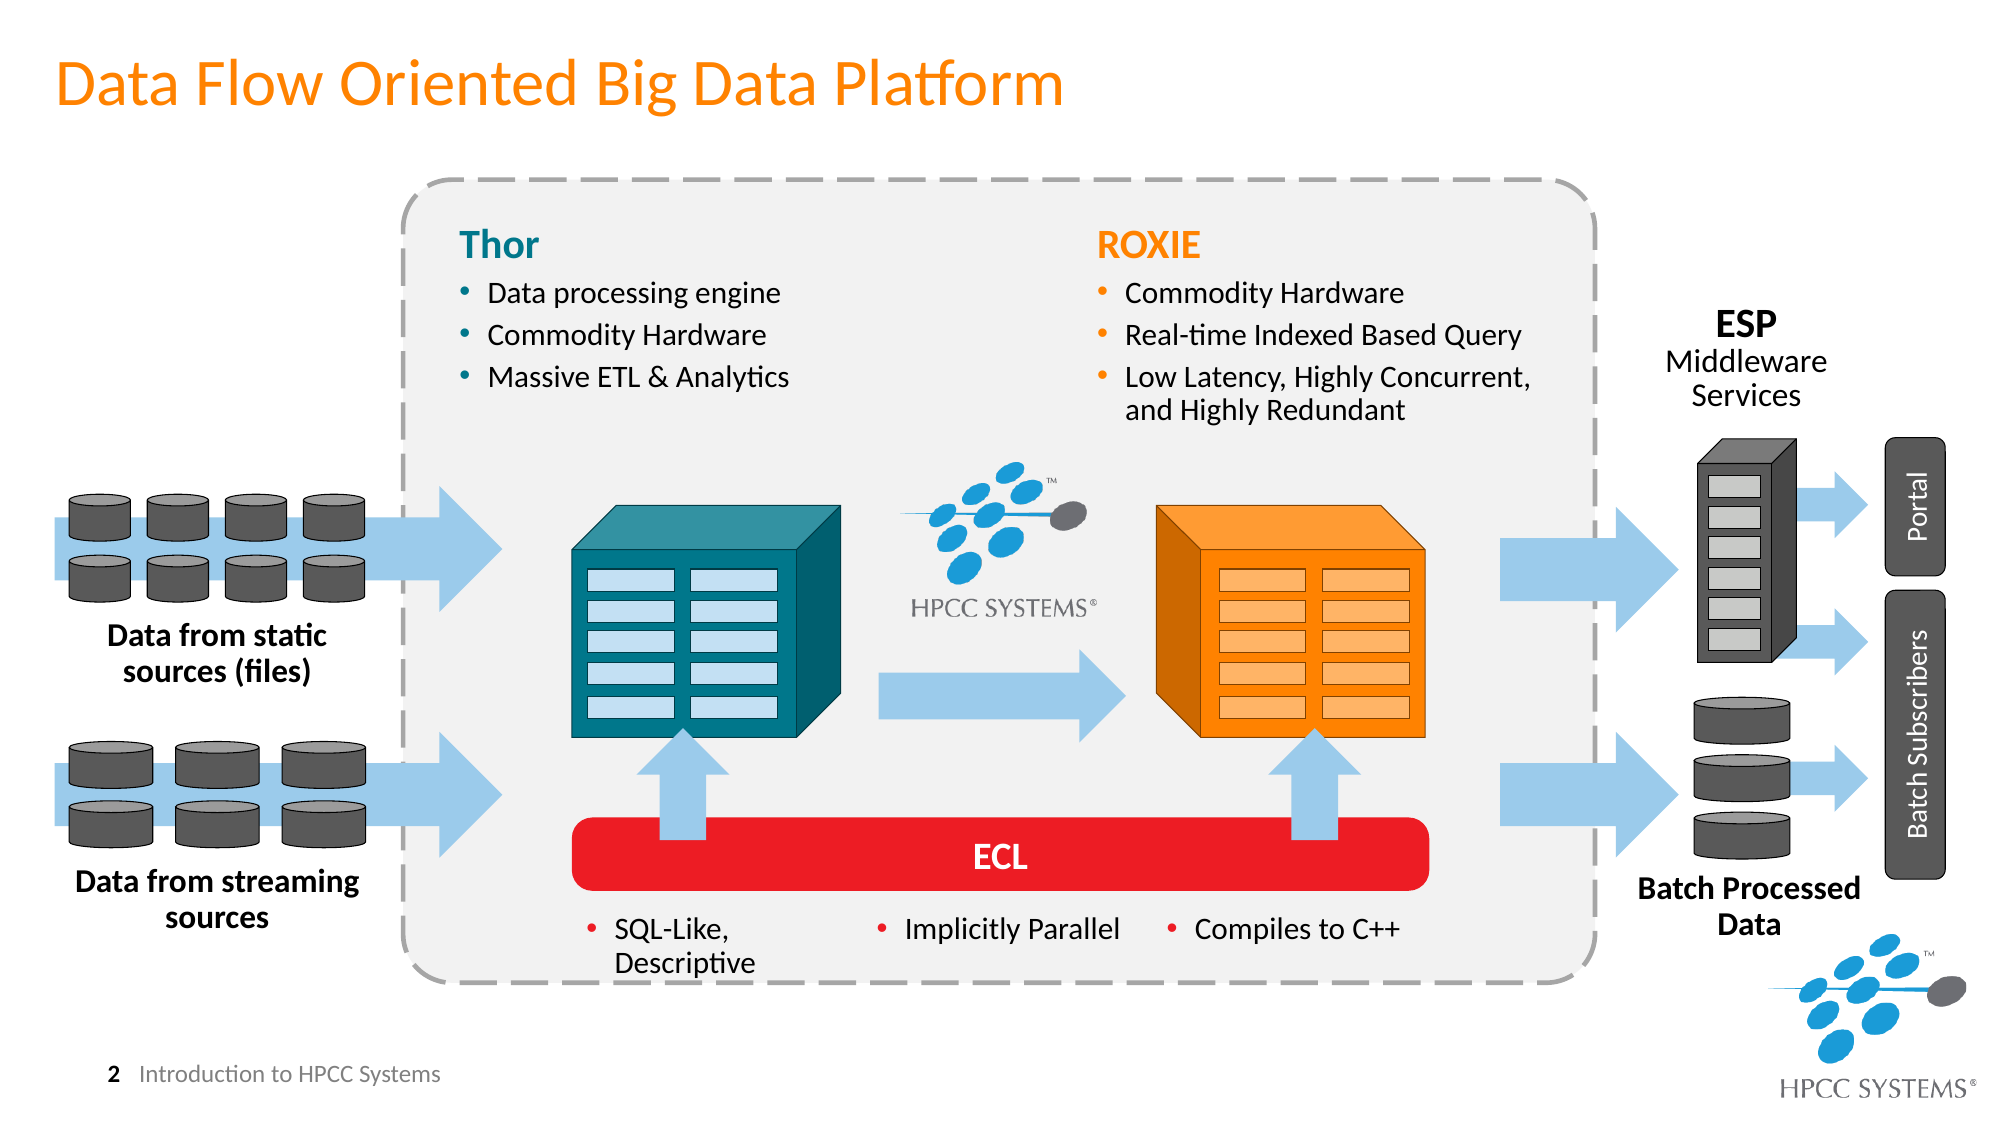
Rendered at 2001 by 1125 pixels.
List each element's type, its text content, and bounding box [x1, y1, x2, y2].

text_box ESP Middleware Services [1634, 295, 1859, 412]
text_box Thor Data processing engine Commodity Hardware Massive ETL & Analytics [444, 215, 950, 402]
text_box [1797, 469, 1869, 540]
text_box Portal [1884, 437, 1946, 577]
text_box ECL [571, 817, 1430, 891]
text_box [1499, 730, 1680, 859]
text_box Data from static sources (files) [69, 618, 366, 697]
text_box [69, 741, 366, 789]
text_box [1791, 743, 1869, 814]
text_box [402, 192, 1597, 984]
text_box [571, 505, 841, 738]
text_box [1697, 438, 1797, 663]
text_box ROXIE Commodity Hardware Real-time Indexed Based Query Low Latency, Highly Concurrent, and Highly Redundant [1082, 215, 1575, 435]
text_box Batch Scoring [1696, 756, 1788, 765]
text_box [69, 494, 365, 602]
picture [1768, 934, 1977, 1098]
text_box [365, 484, 504, 614]
text_box [1693, 754, 1791, 803]
text_box [1797, 607, 1869, 677]
picture [900, 462, 1097, 621]
text_box Batch Processed Data [1637, 863, 1862, 942]
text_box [636, 728, 1362, 841]
text_box [1499, 505, 1680, 634]
text_box [54, 730, 504, 859]
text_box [69, 800, 366, 848]
text_box [878, 647, 1127, 728]
text_box Data from streaming sources [69, 863, 366, 938]
text_box [54, 516, 69, 581]
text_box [1156, 505, 1426, 738]
text_box Real-Time Query and Scoring [1696, 698, 1788, 708]
text_box [1693, 696, 1791, 745]
text_box [1693, 811, 1791, 860]
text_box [571, 905, 1429, 989]
slide_number 2 [55, 1042, 121, 1103]
text_box Access Controls and Permissible Use Query [1696, 813, 1788, 823]
footer Introduction to HPCC Systems [139, 1042, 884, 1103]
title Data Flow Oriented Big Data Platform [55, 48, 1944, 192]
text_box Batch Subscribers [1884, 589, 1946, 880]
